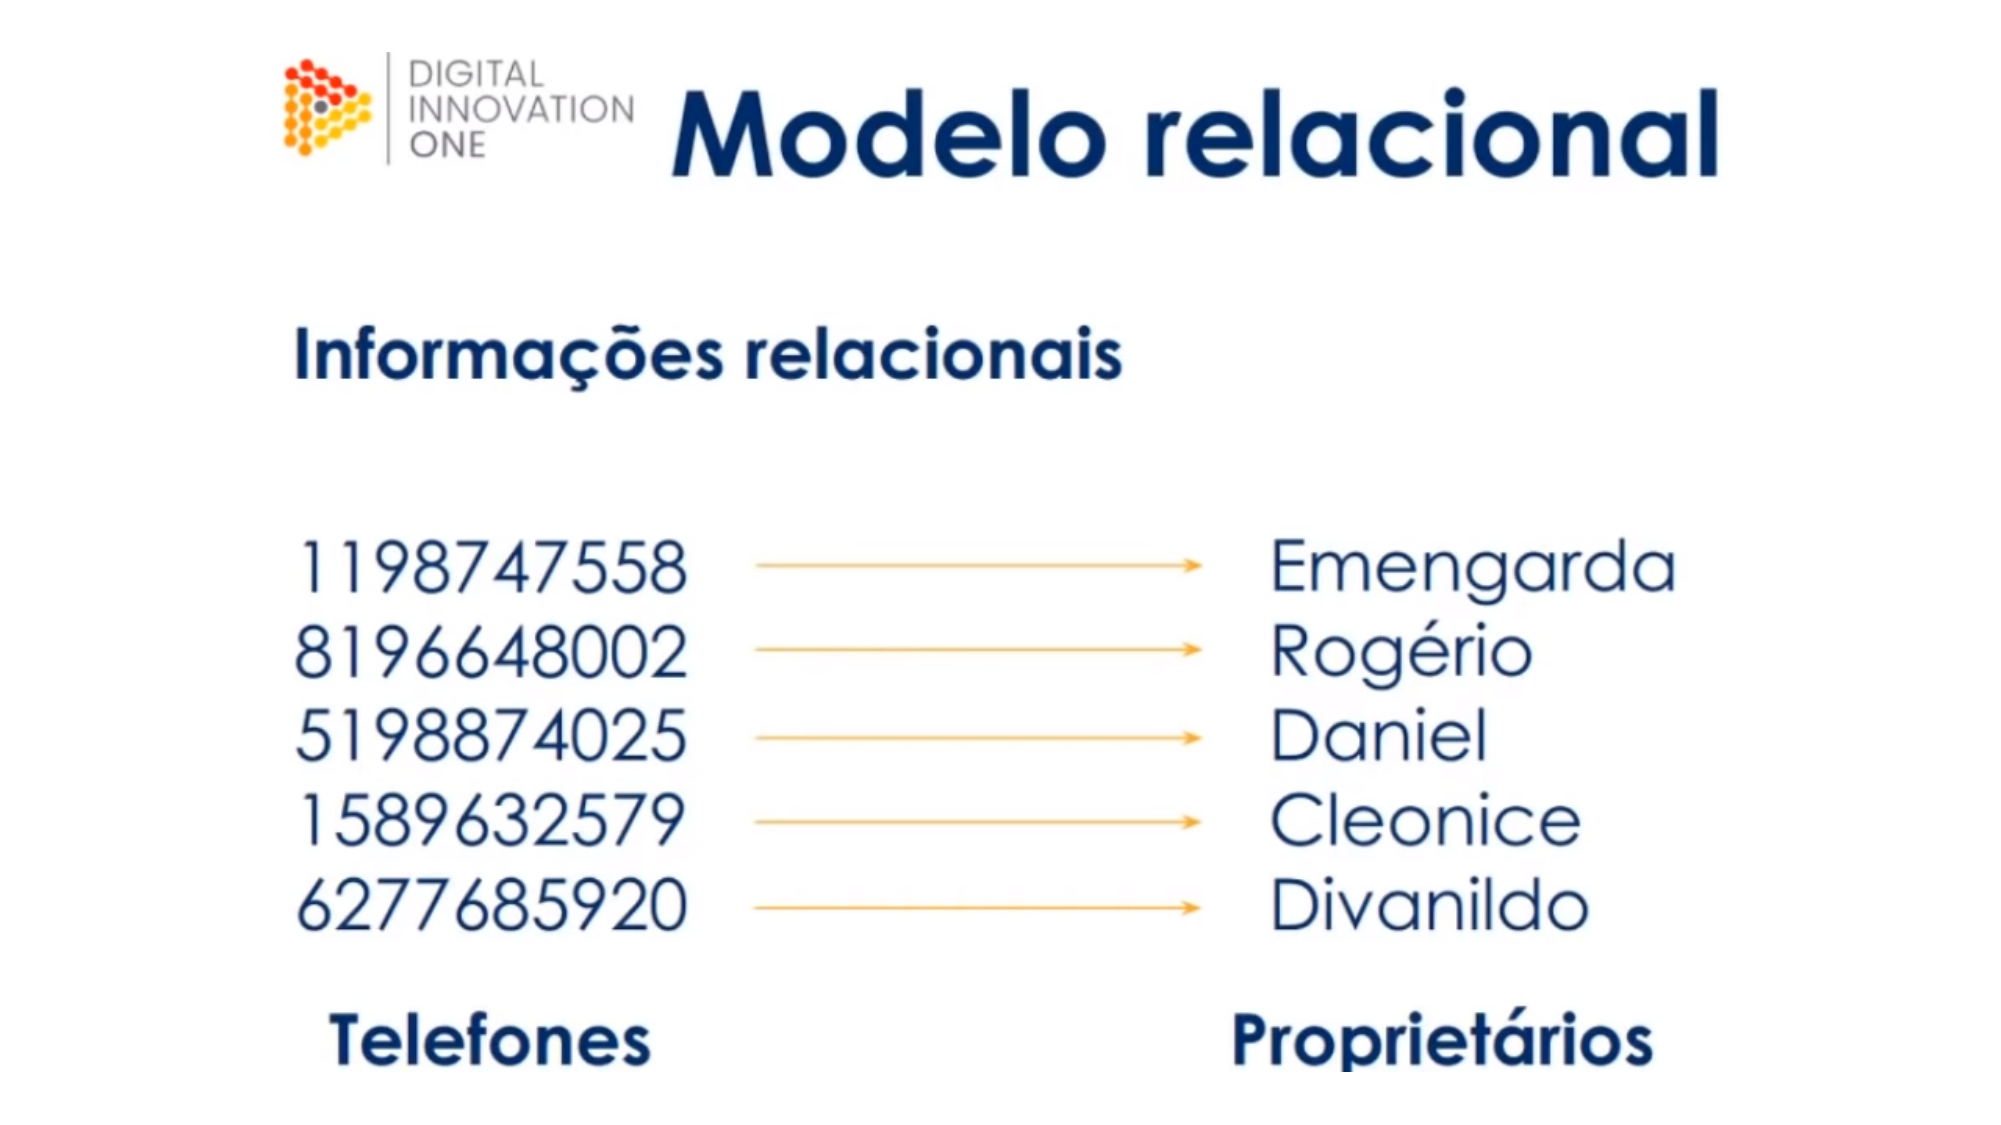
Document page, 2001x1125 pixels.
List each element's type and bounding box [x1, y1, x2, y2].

picture [268, 52, 1732, 1072]
